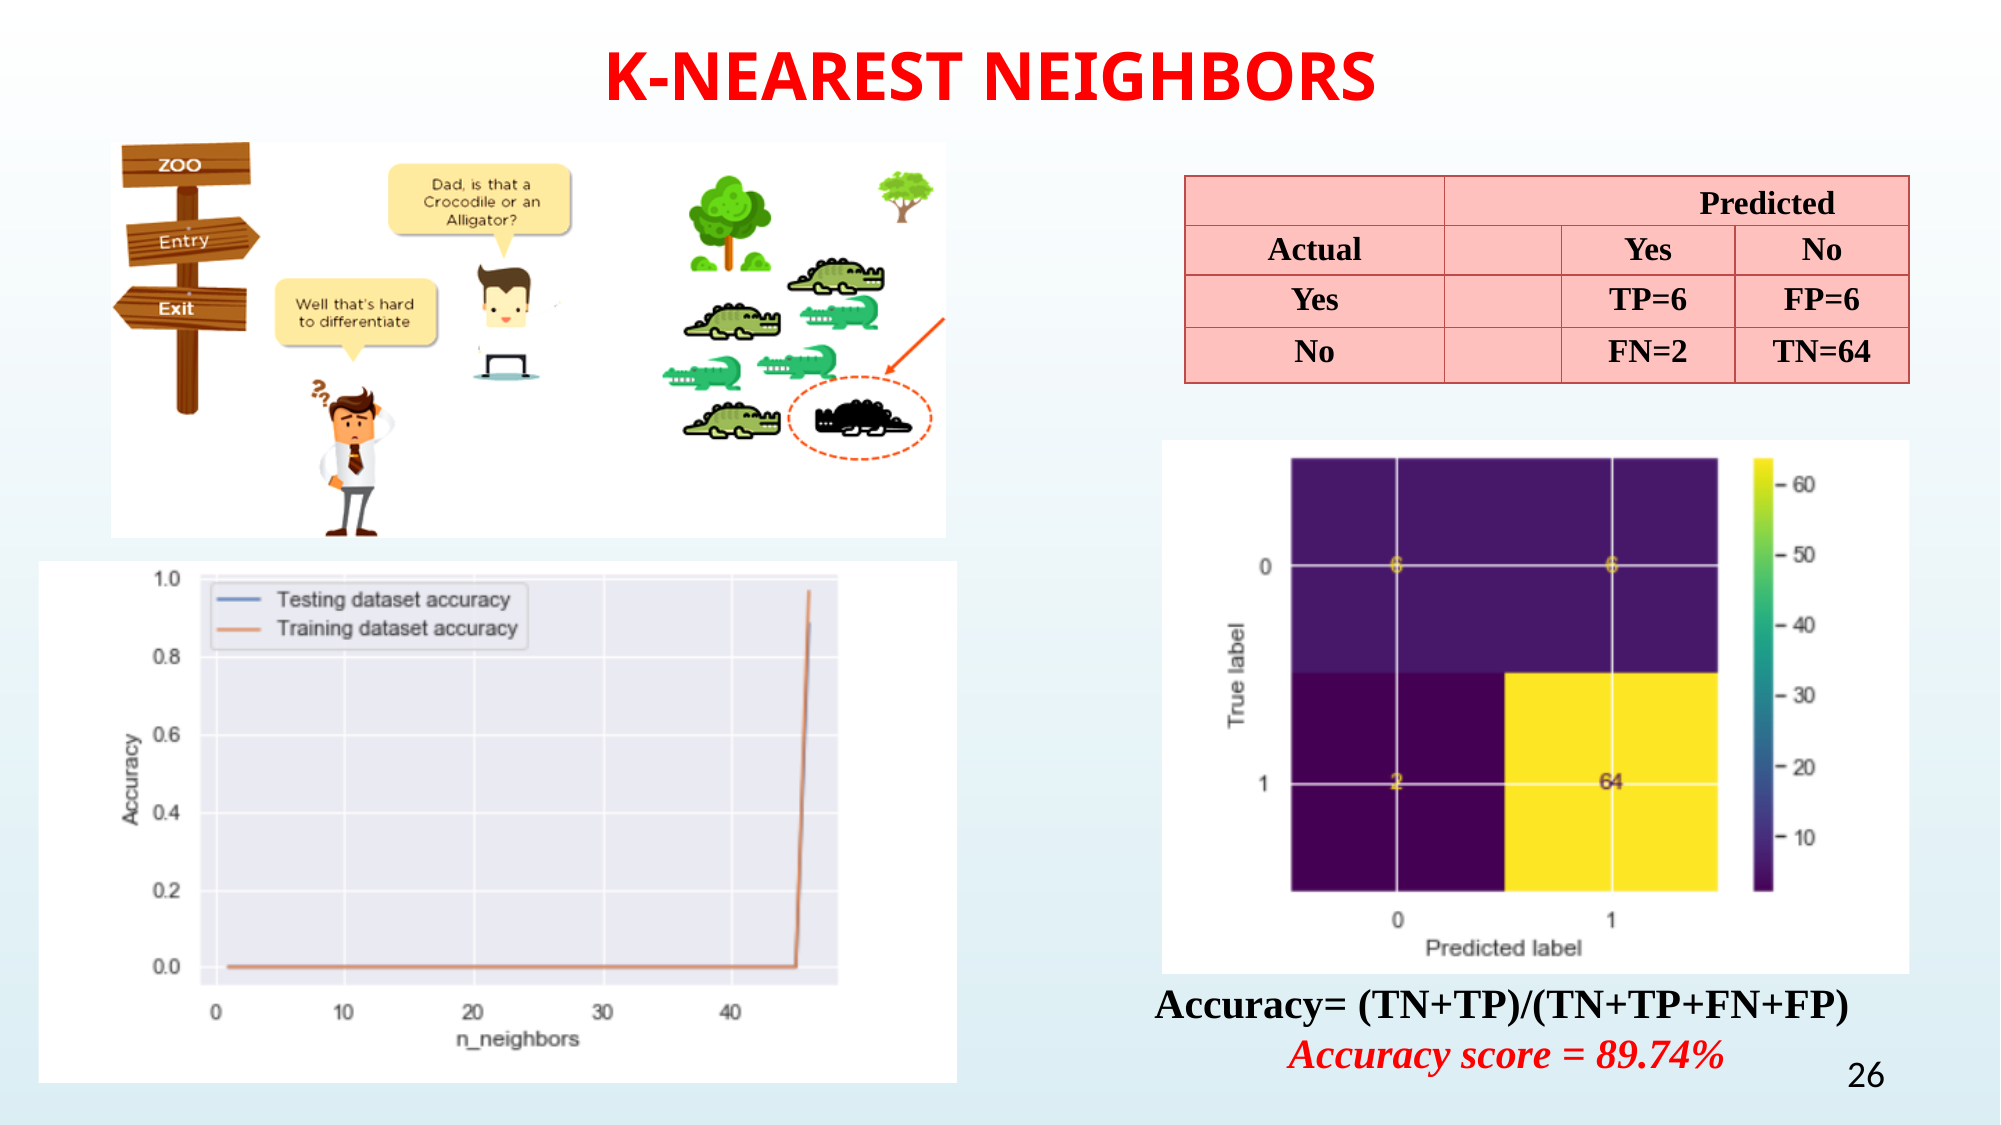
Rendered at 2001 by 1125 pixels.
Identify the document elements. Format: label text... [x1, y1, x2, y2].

table_cell No [1736, 226, 1908, 274]
table_cell Yes [1186, 276, 1444, 327]
slide_number 26 [1433, 1042, 1900, 1103]
table_cell [1445, 328, 1561, 382]
title K-NEAREST NEIGHBORS [58, 16, 1923, 131]
table_header [1186, 177, 1444, 225]
table_cell Actual [1186, 226, 1444, 274]
table_cell [1445, 226, 1561, 274]
picture [1161, 440, 1910, 975]
table_header Predicted [1445, 177, 1908, 225]
picture [38, 560, 958, 1084]
table_cell FP=6 [1736, 276, 1908, 327]
text_box Accuracy= (TN+TP)/(TN+TP+FN+FP) Accuracy score = 89.74% [1045, 968, 1959, 1084]
table_cell Yes [1562, 226, 1734, 274]
table_cell TN=64 [1736, 328, 1908, 382]
table_cell [1445, 276, 1561, 327]
picture [111, 142, 946, 539]
table_cell TP=6 [1562, 276, 1734, 327]
table_cell No [1186, 328, 1444, 382]
table_cell FN=2 [1562, 328, 1734, 382]
